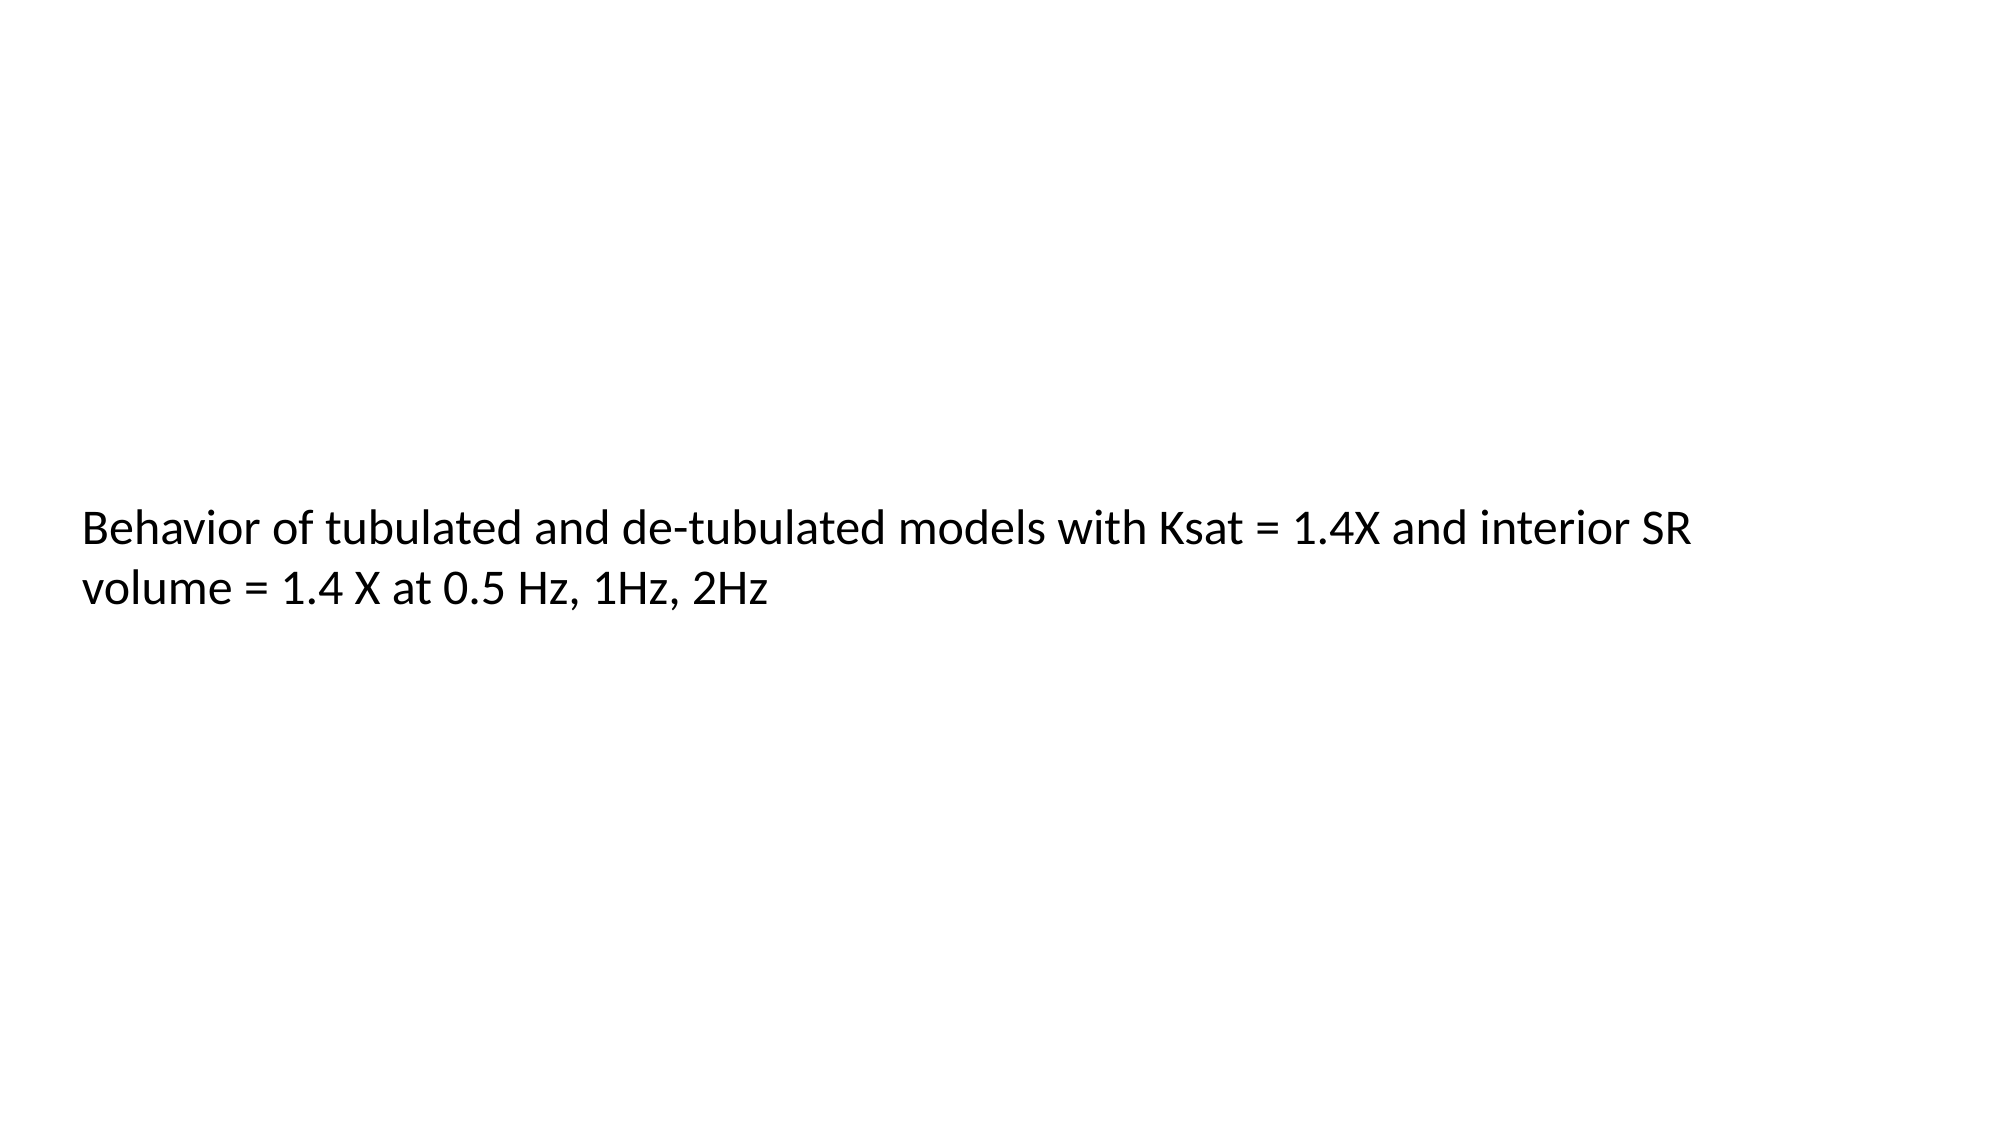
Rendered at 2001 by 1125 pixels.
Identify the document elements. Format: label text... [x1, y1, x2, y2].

text_box Behavior of tubulated and de-tubulated models with Ksat = 1.4X and interior SR volume = 1.4 X at 0.5 Hz, 1Hz, 2Hz [67, 486, 1775, 667]
